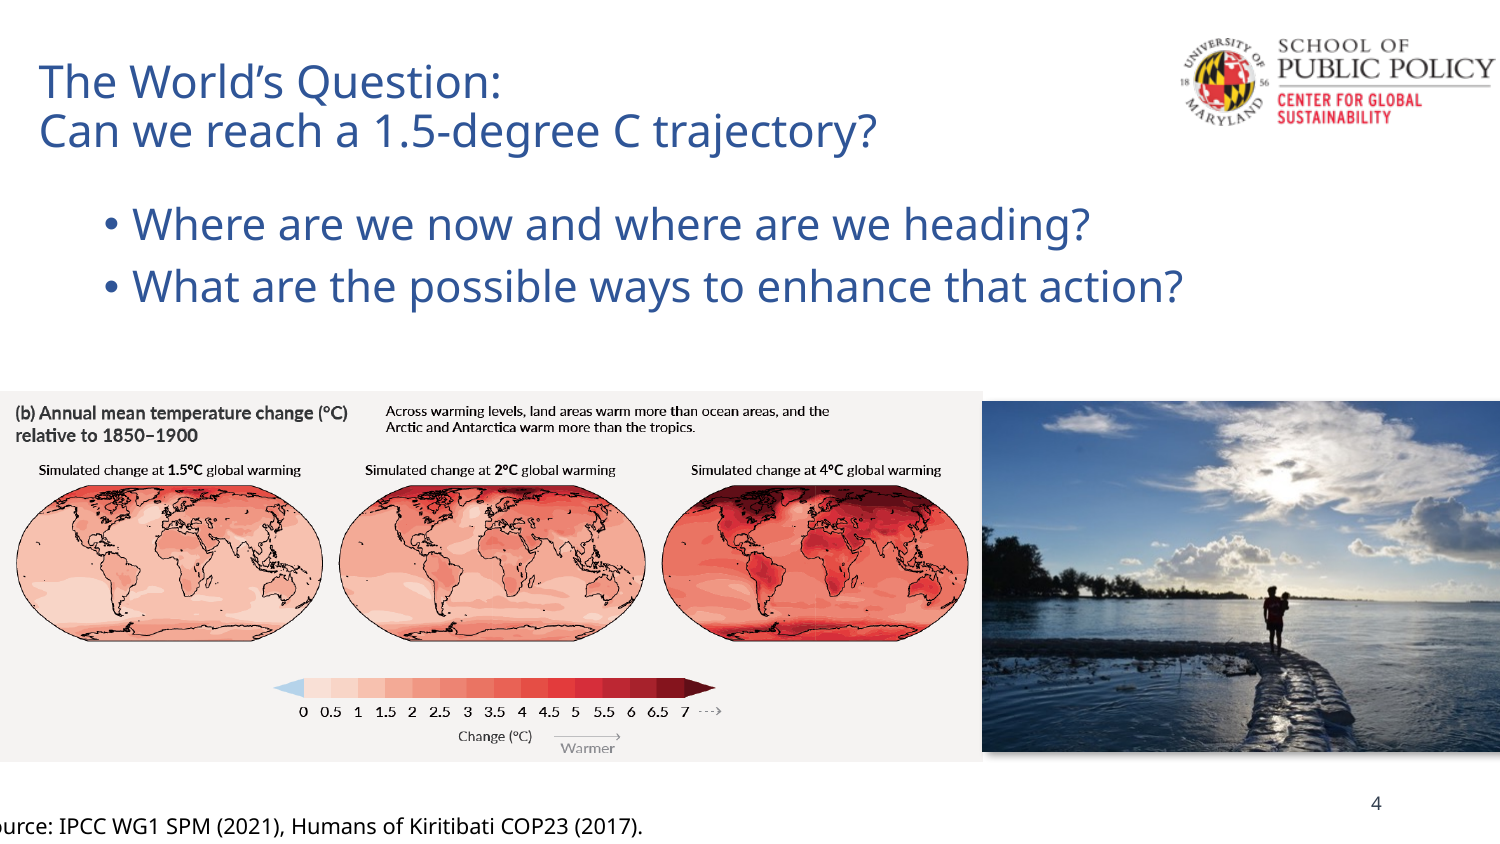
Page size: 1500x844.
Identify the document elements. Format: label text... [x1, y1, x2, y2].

picture [1180, 38, 1496, 126]
picture [0, 391, 1500, 762]
list Where are we now and where are we heading? What are the possible ways to enhance that action? [89, 194, 1383, 401]
slide_number 4 [1059, 782, 1397, 827]
text_box Source: IPCC WG1 SPM (2021), Humans of Kiritibati COP23 (2017). [0, 805, 660, 844]
title The World’s Question: Can we reach a 1.5-degree C trajectory? [23, 51, 1181, 165]
